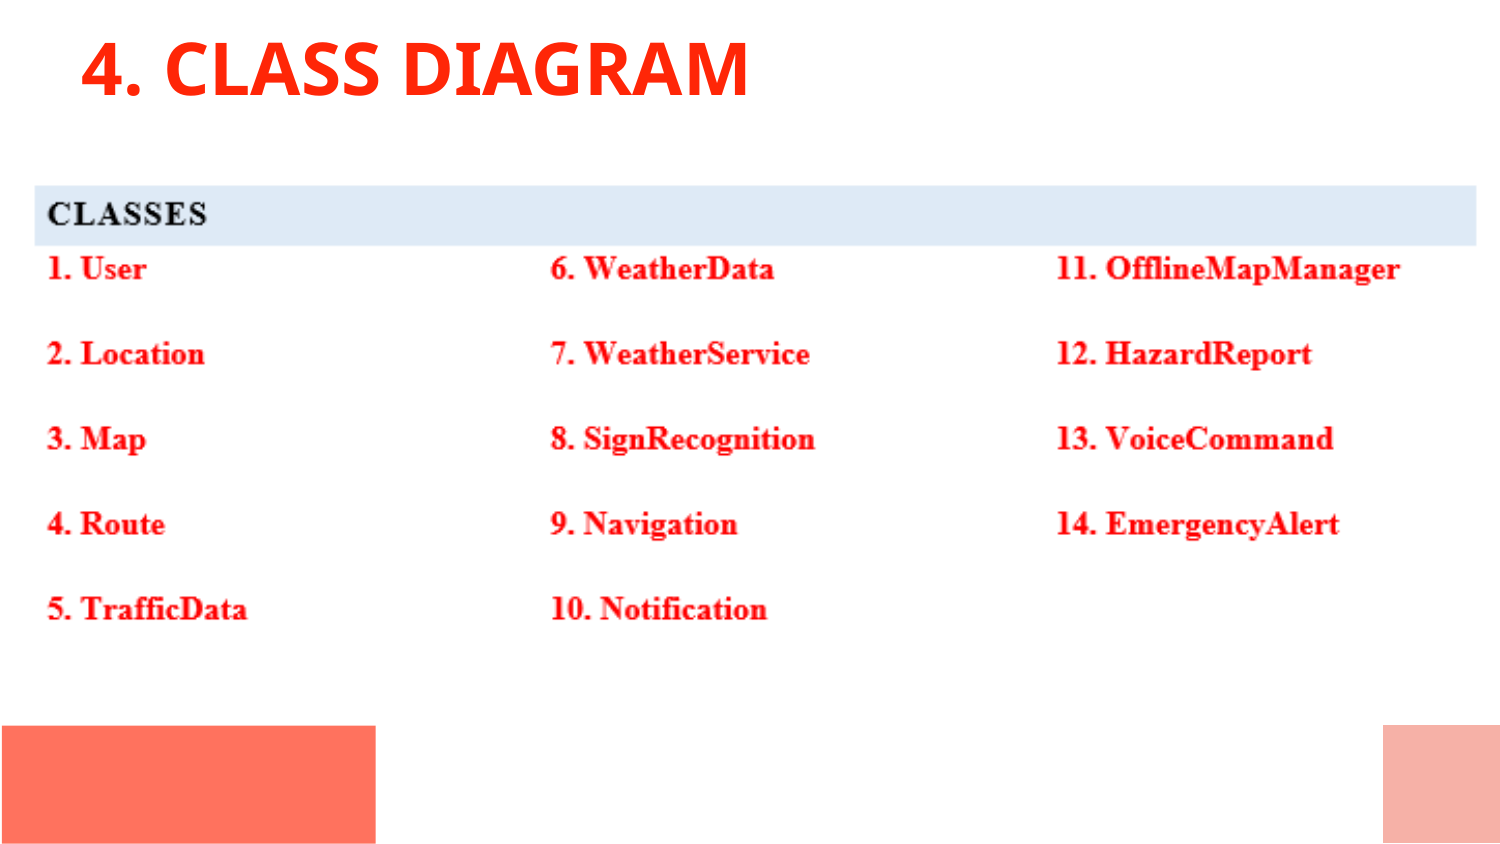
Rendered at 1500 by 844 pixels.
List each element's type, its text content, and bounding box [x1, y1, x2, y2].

picture [27, 182, 1481, 645]
title 4. Class diagram [66, 17, 925, 125]
